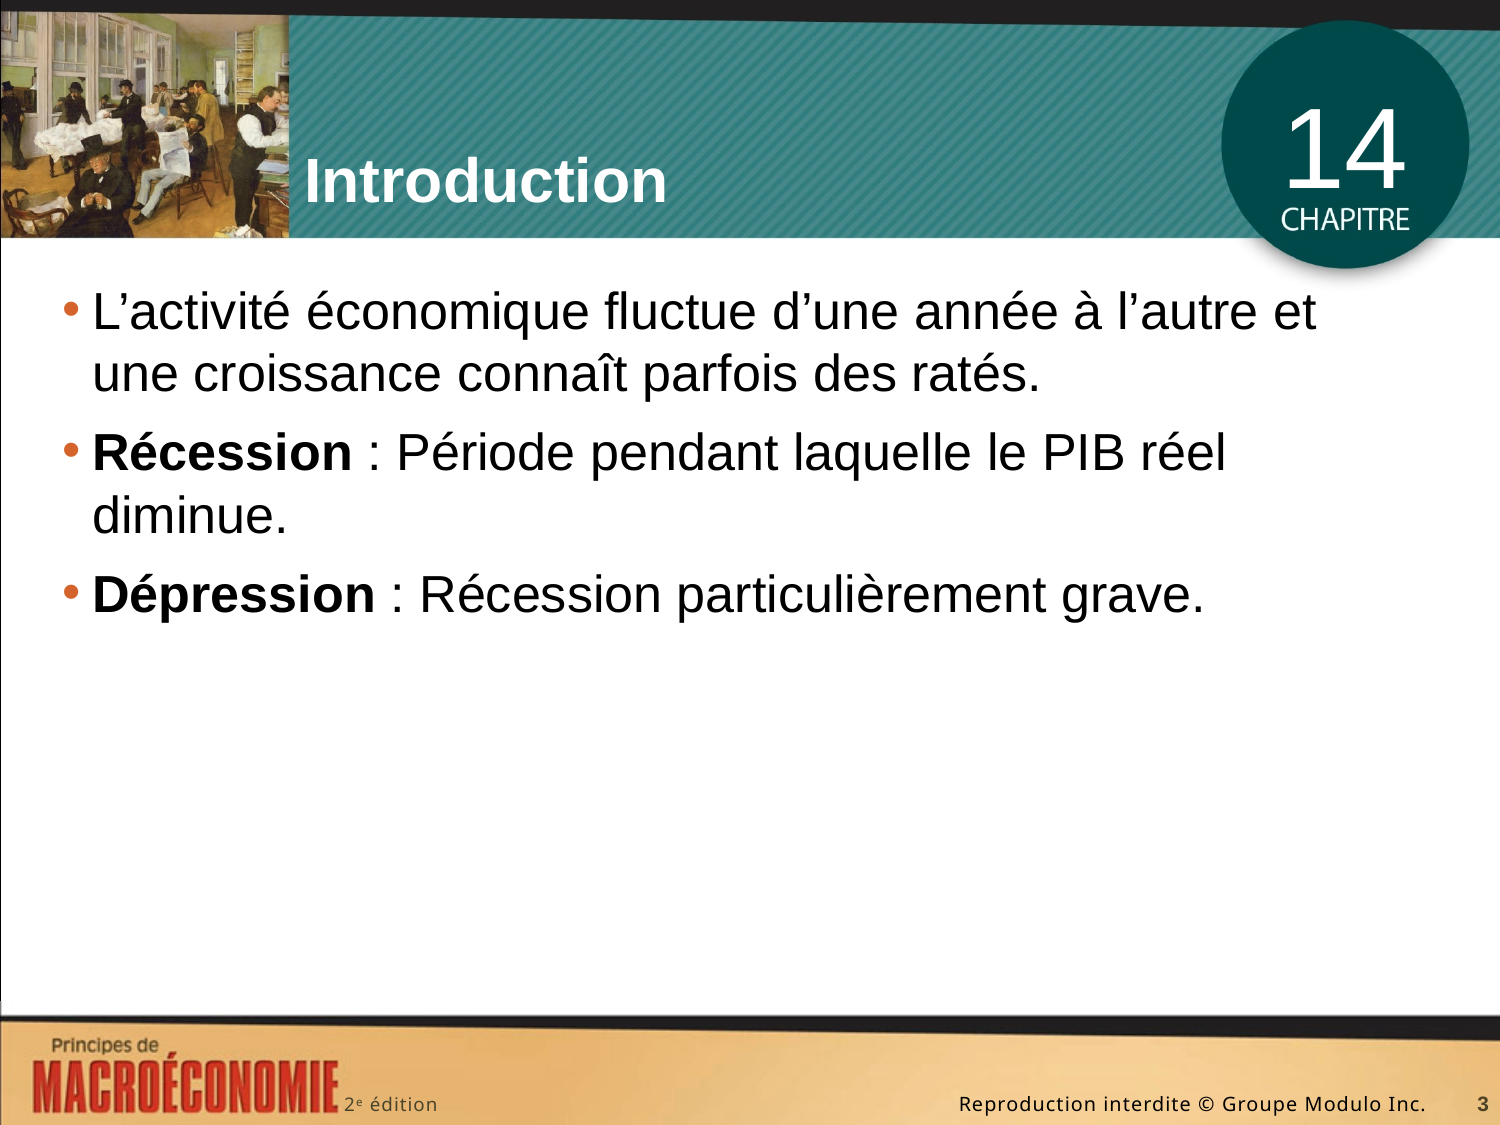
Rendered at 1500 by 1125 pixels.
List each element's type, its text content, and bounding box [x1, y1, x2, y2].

picture [1412, 1102, 1417, 1110]
title Introduction [304, 32, 1219, 223]
slide_number 3 [1417, 1070, 1489, 1125]
list L’activité économique fluctue d’une année à l’autre et une croissance connaît parfois des ratés. Récession : Période pendant laquelle le PIB réel diminue. Dépression : Récession particulièrement grave. [17, 269, 1431, 1000]
list 14 [1217, 66, 1473, 232]
picture [0, 0, 1500, 1125]
